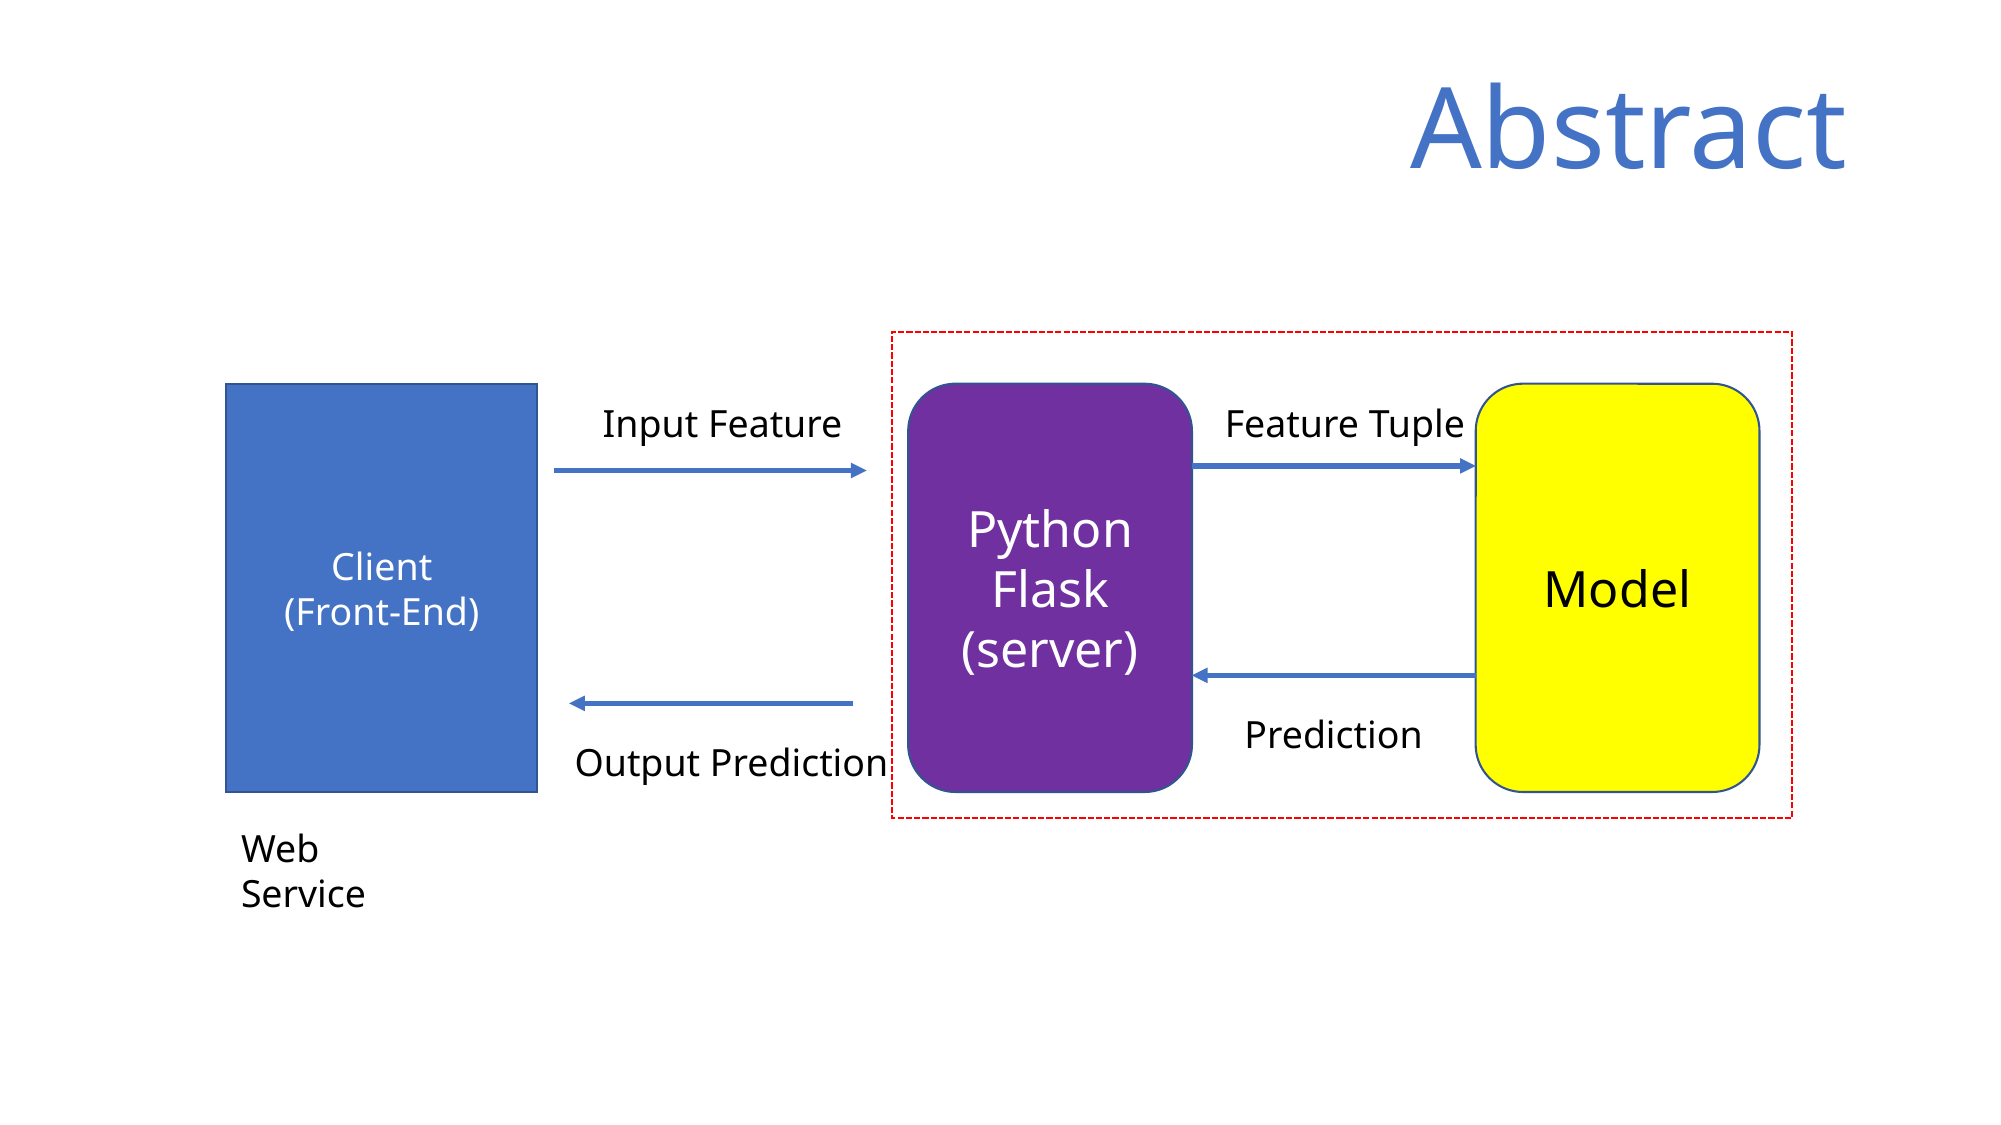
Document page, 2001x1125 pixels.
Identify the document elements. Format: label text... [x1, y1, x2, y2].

text_box Input Feature [587, 392, 858, 453]
text_box Web Service [226, 818, 446, 923]
text_box [891, 331, 1793, 819]
text_box Abstract [137, 47, 1863, 201]
text_box Output Prediction [559, 731, 891, 792]
text_box Client (Front-End) [225, 383, 538, 793]
